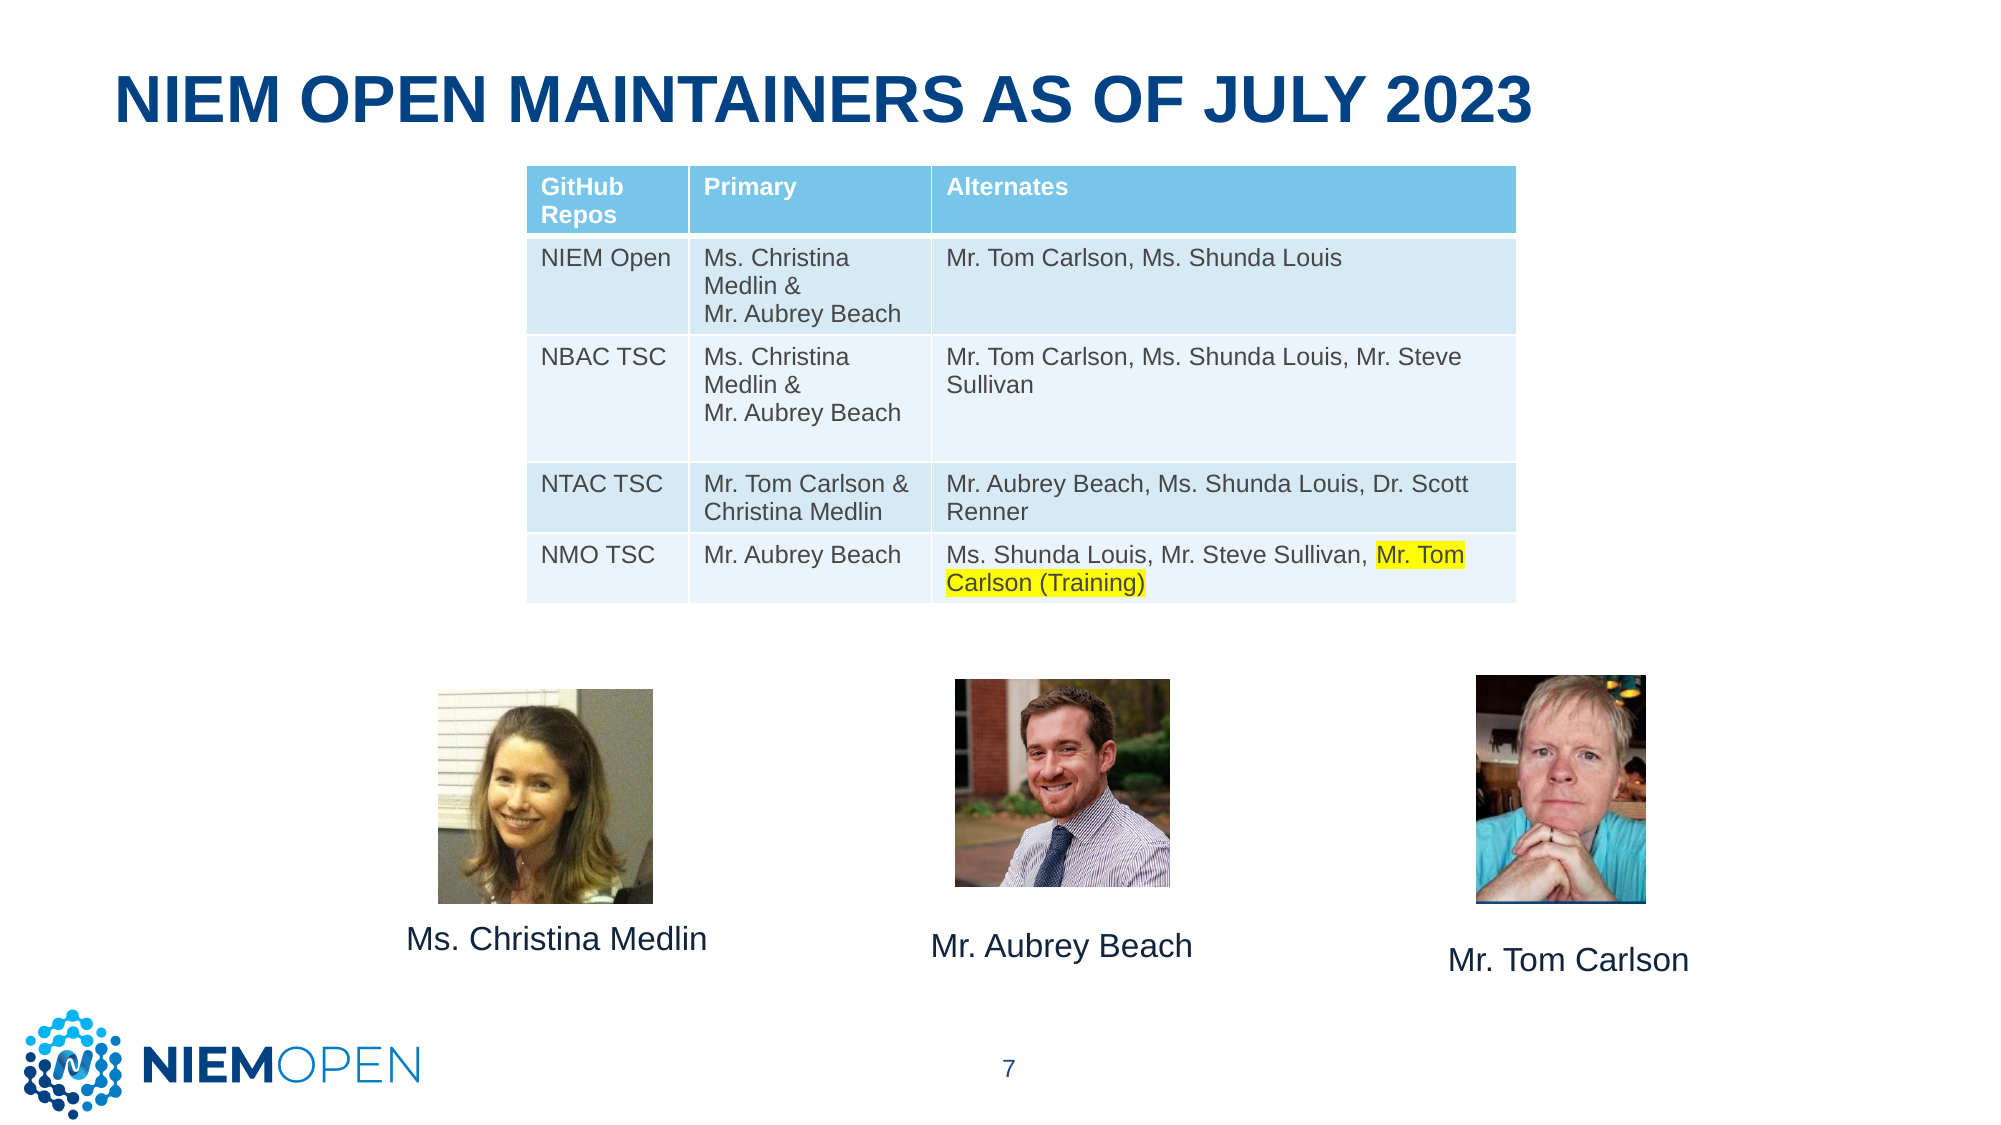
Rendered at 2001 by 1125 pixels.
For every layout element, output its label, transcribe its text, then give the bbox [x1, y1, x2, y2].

table_cell NBAC TSC [527, 336, 688, 461]
table_header Primary [690, 166, 931, 233]
picture [438, 689, 653, 904]
text_box Mr. Tom Carlson [1433, 930, 1705, 986]
table_cell NIEM Open [527, 239, 688, 334]
table_cell Mr. Tom Carlson, Ms. Shunda Louis [932, 239, 1516, 334]
table_cell Mr. Tom Carlson & Christina Medlin [690, 463, 931, 532]
picture [19, 1004, 424, 1125]
picture [954, 679, 1170, 888]
slide_number 7 [775, 1045, 1243, 1106]
table_cell Ms. Christina Medlin & Mr. Aubrey Beach [690, 336, 931, 461]
text_box Mr. Aubrey Beach [915, 917, 1209, 972]
table_cell Ms. Shunda Louis, Mr. Steve Sullivan, Mr. Tom Carlson (Training) [932, 534, 1516, 603]
text_box Ms. Christina Medlin [391, 909, 724, 965]
table_cell Mr. Tom Carlson, Ms. Shunda Louis, Mr. Steve Sullivan [932, 336, 1516, 461]
picture [1475, 675, 1647, 904]
title NIEM Open maintainers As of July 2023 [99, 63, 1900, 197]
table_header Alternates [932, 166, 1516, 233]
table_header GitHub Repos [527, 166, 688, 233]
table_cell NMO TSC [527, 534, 688, 603]
table_cell Mr. Aubrey Beach [690, 534, 931, 603]
table_cell Ms. Christina Medlin & Mr. Aubrey Beach [690, 239, 931, 334]
table_cell NTAC TSC [527, 463, 688, 532]
table_cell Mr. Aubrey Beach, Ms. Shunda Louis, Dr. Scott Renner [932, 463, 1516, 532]
